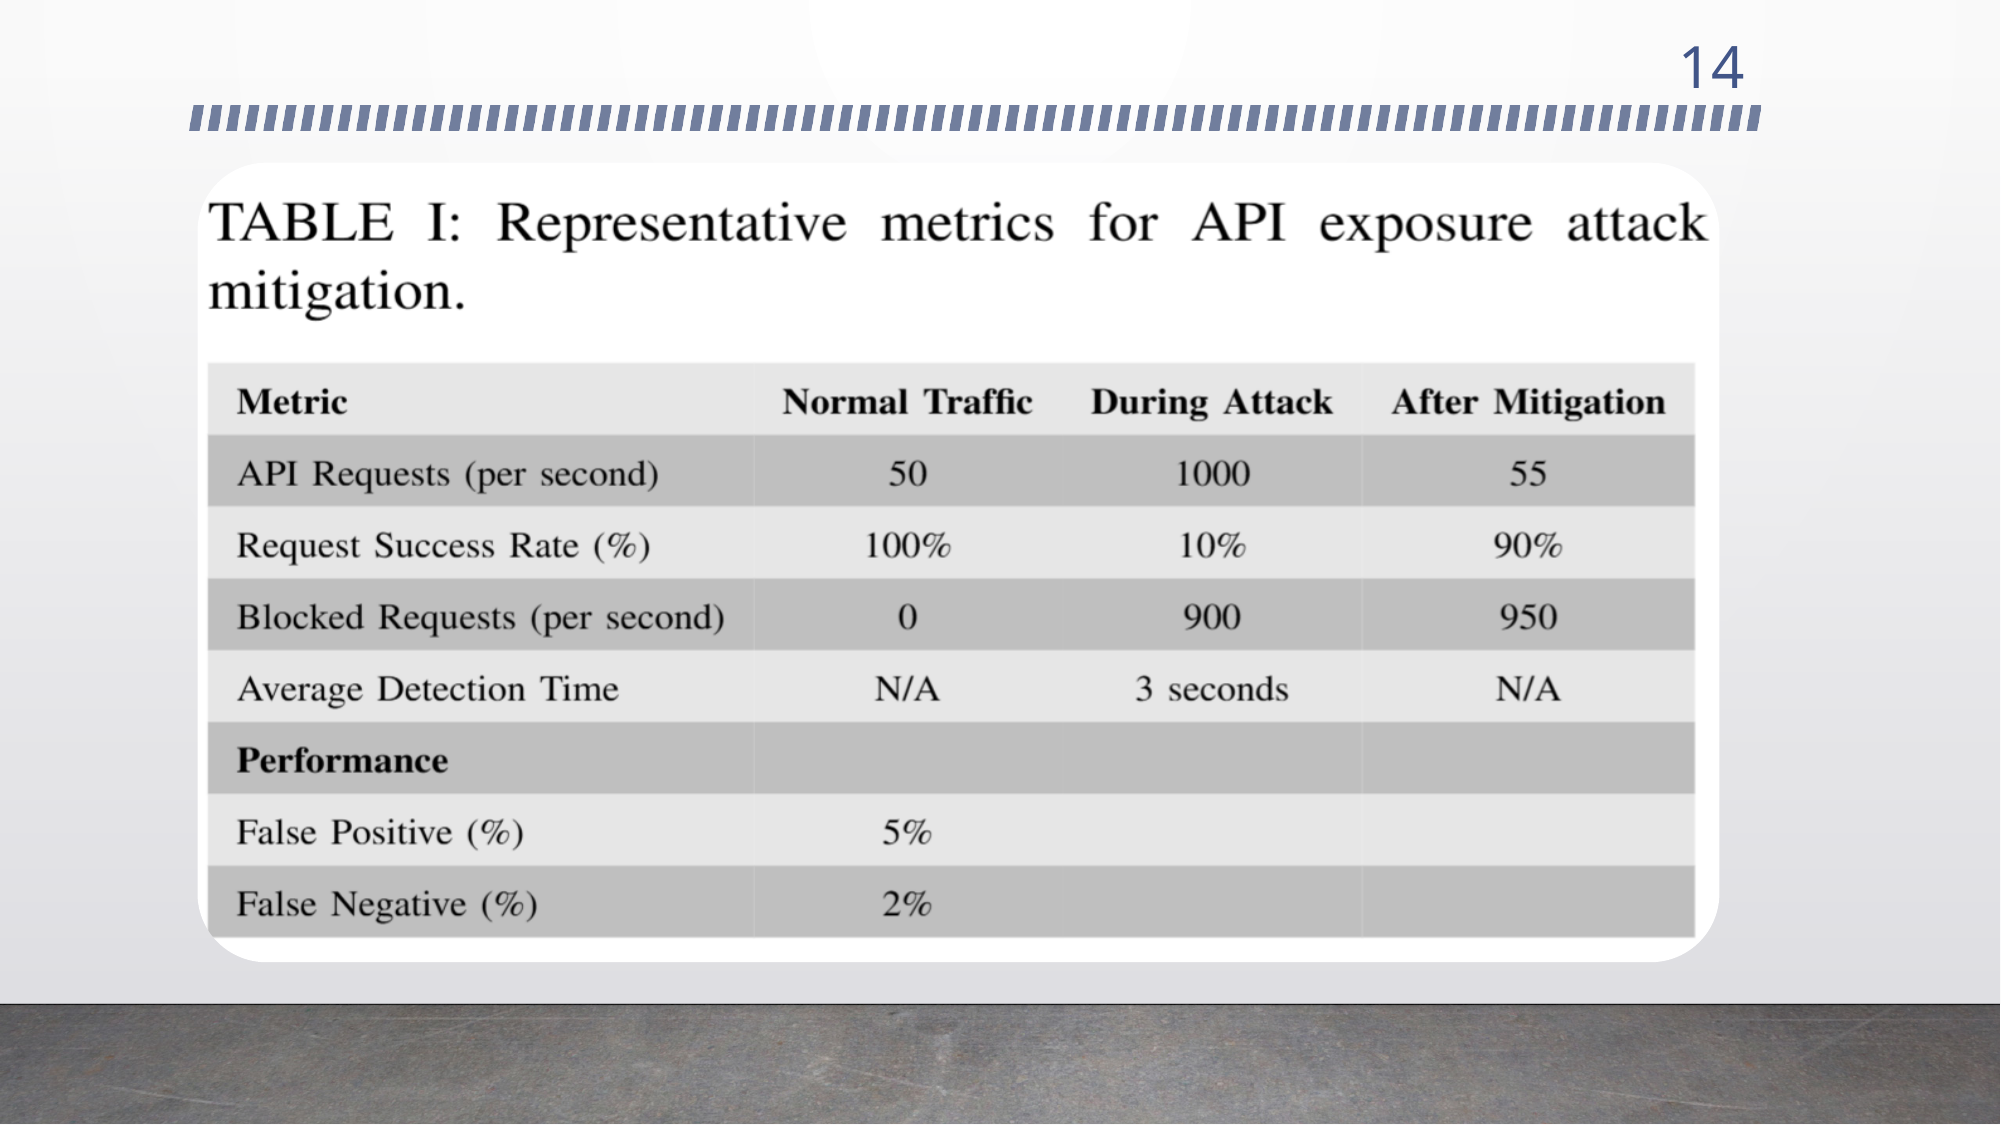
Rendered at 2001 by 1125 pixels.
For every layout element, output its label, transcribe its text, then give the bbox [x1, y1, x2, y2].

slide_number 14 [1626, 22, 1760, 106]
picture [197, 162, 1720, 963]
picture [0, 1004, 2000, 1124]
